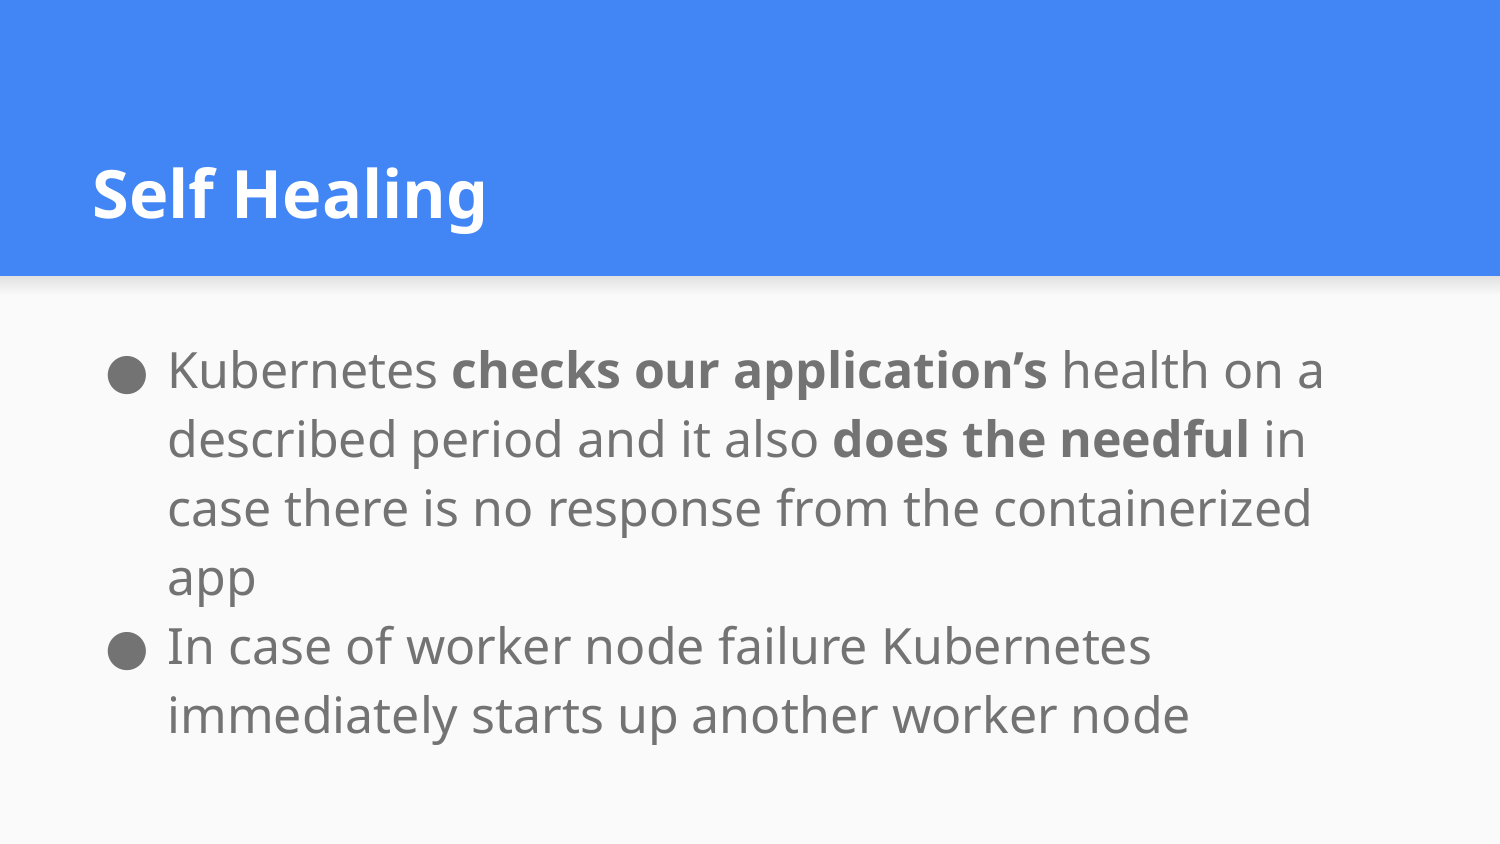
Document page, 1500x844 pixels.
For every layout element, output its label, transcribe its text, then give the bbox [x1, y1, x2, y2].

title Self Healing [77, 121, 1427, 248]
list Kubernetes checks our application’s health on a described period and it also does the needful in case there is no response from the containerized app In case of worker node failure Kubernetes immediately starts up another worker node [77, 314, 1427, 760]
